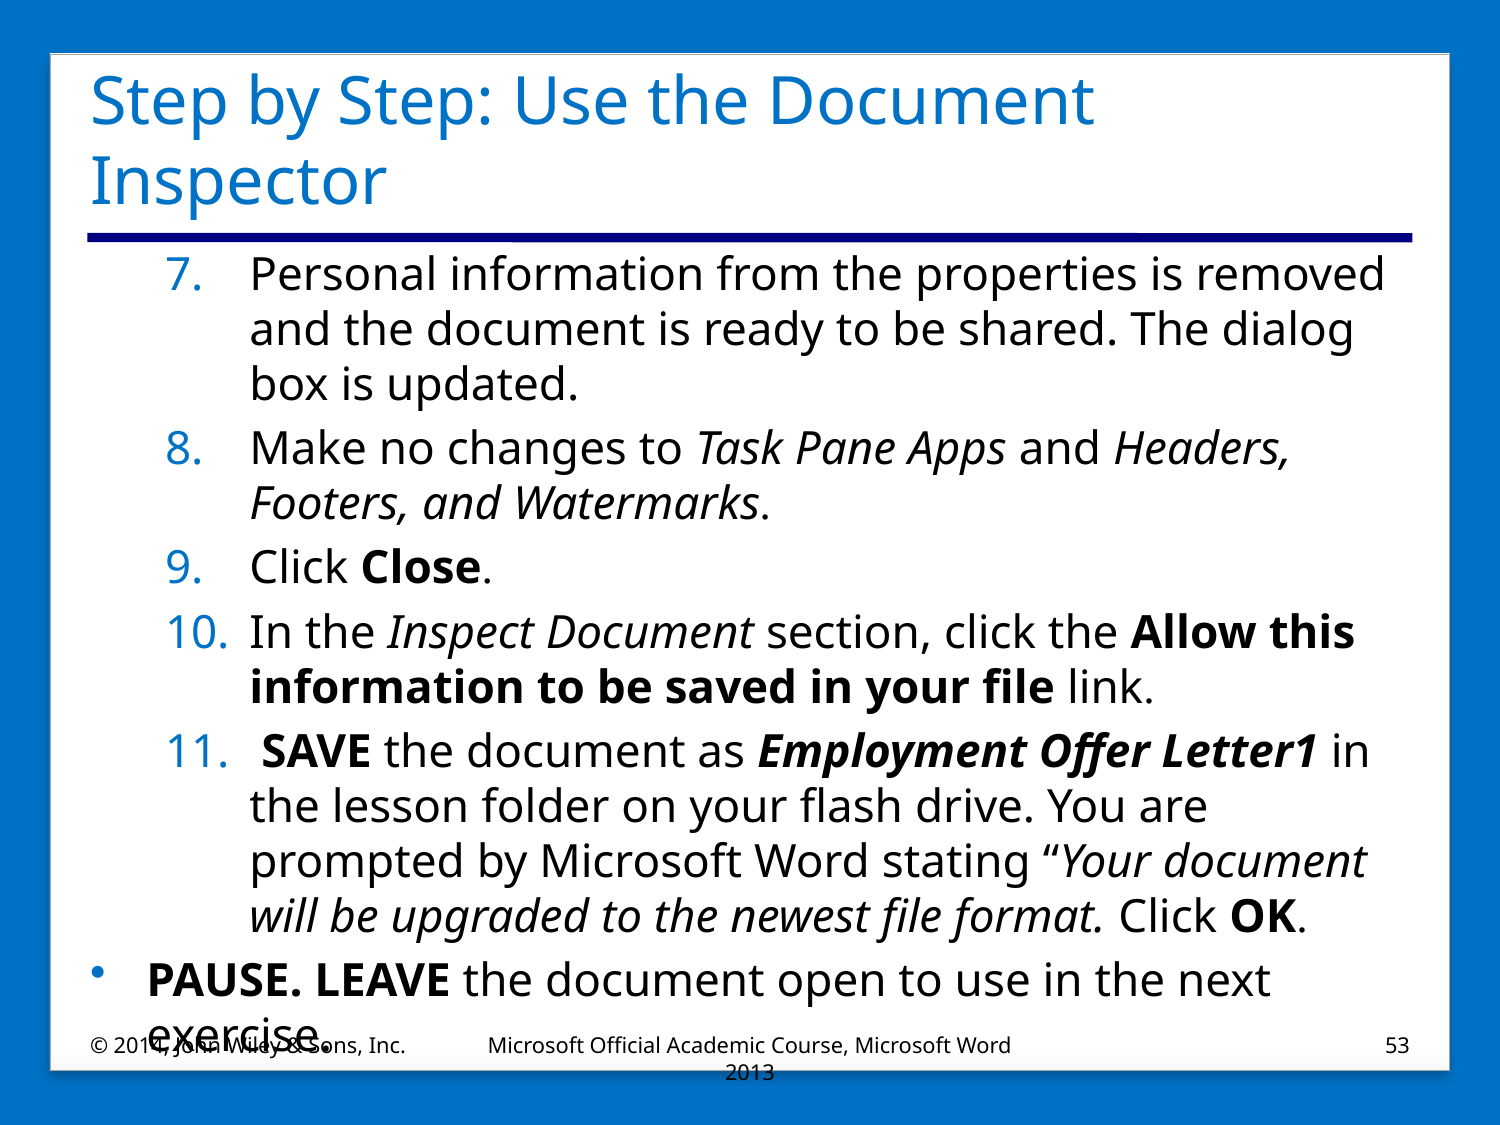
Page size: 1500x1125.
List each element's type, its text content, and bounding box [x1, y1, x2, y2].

slide_number © 2014, John Wiley & Sons, Inc. [74, 1024, 426, 1103]
list Personal information from the properties is removed and the document is ready to be shared. The dialog box is updated. Make no changes to Task Pane Apps and Headers, Footers, and Watermarks. Click Close. In the Inspect Document section, click the Allow this information to be saved in your file link. SAVE the document as Employment Offer Letter1 in the lesson folder on your flash drive. You are prompted by Microsoft Word stating “Your document will be upgraded to the newest file format. Click OK. PAUSE. LEAVE the document open to use in the next exercise. [75, 237, 1425, 1063]
footer Microsoft Official Academic Course, Microsoft Word 2013 [449, 1024, 1051, 1103]
slide_number 53 [1074, 1024, 1426, 1103]
title Step by Step: Use the Document Inspector [74, 74, 1426, 226]
